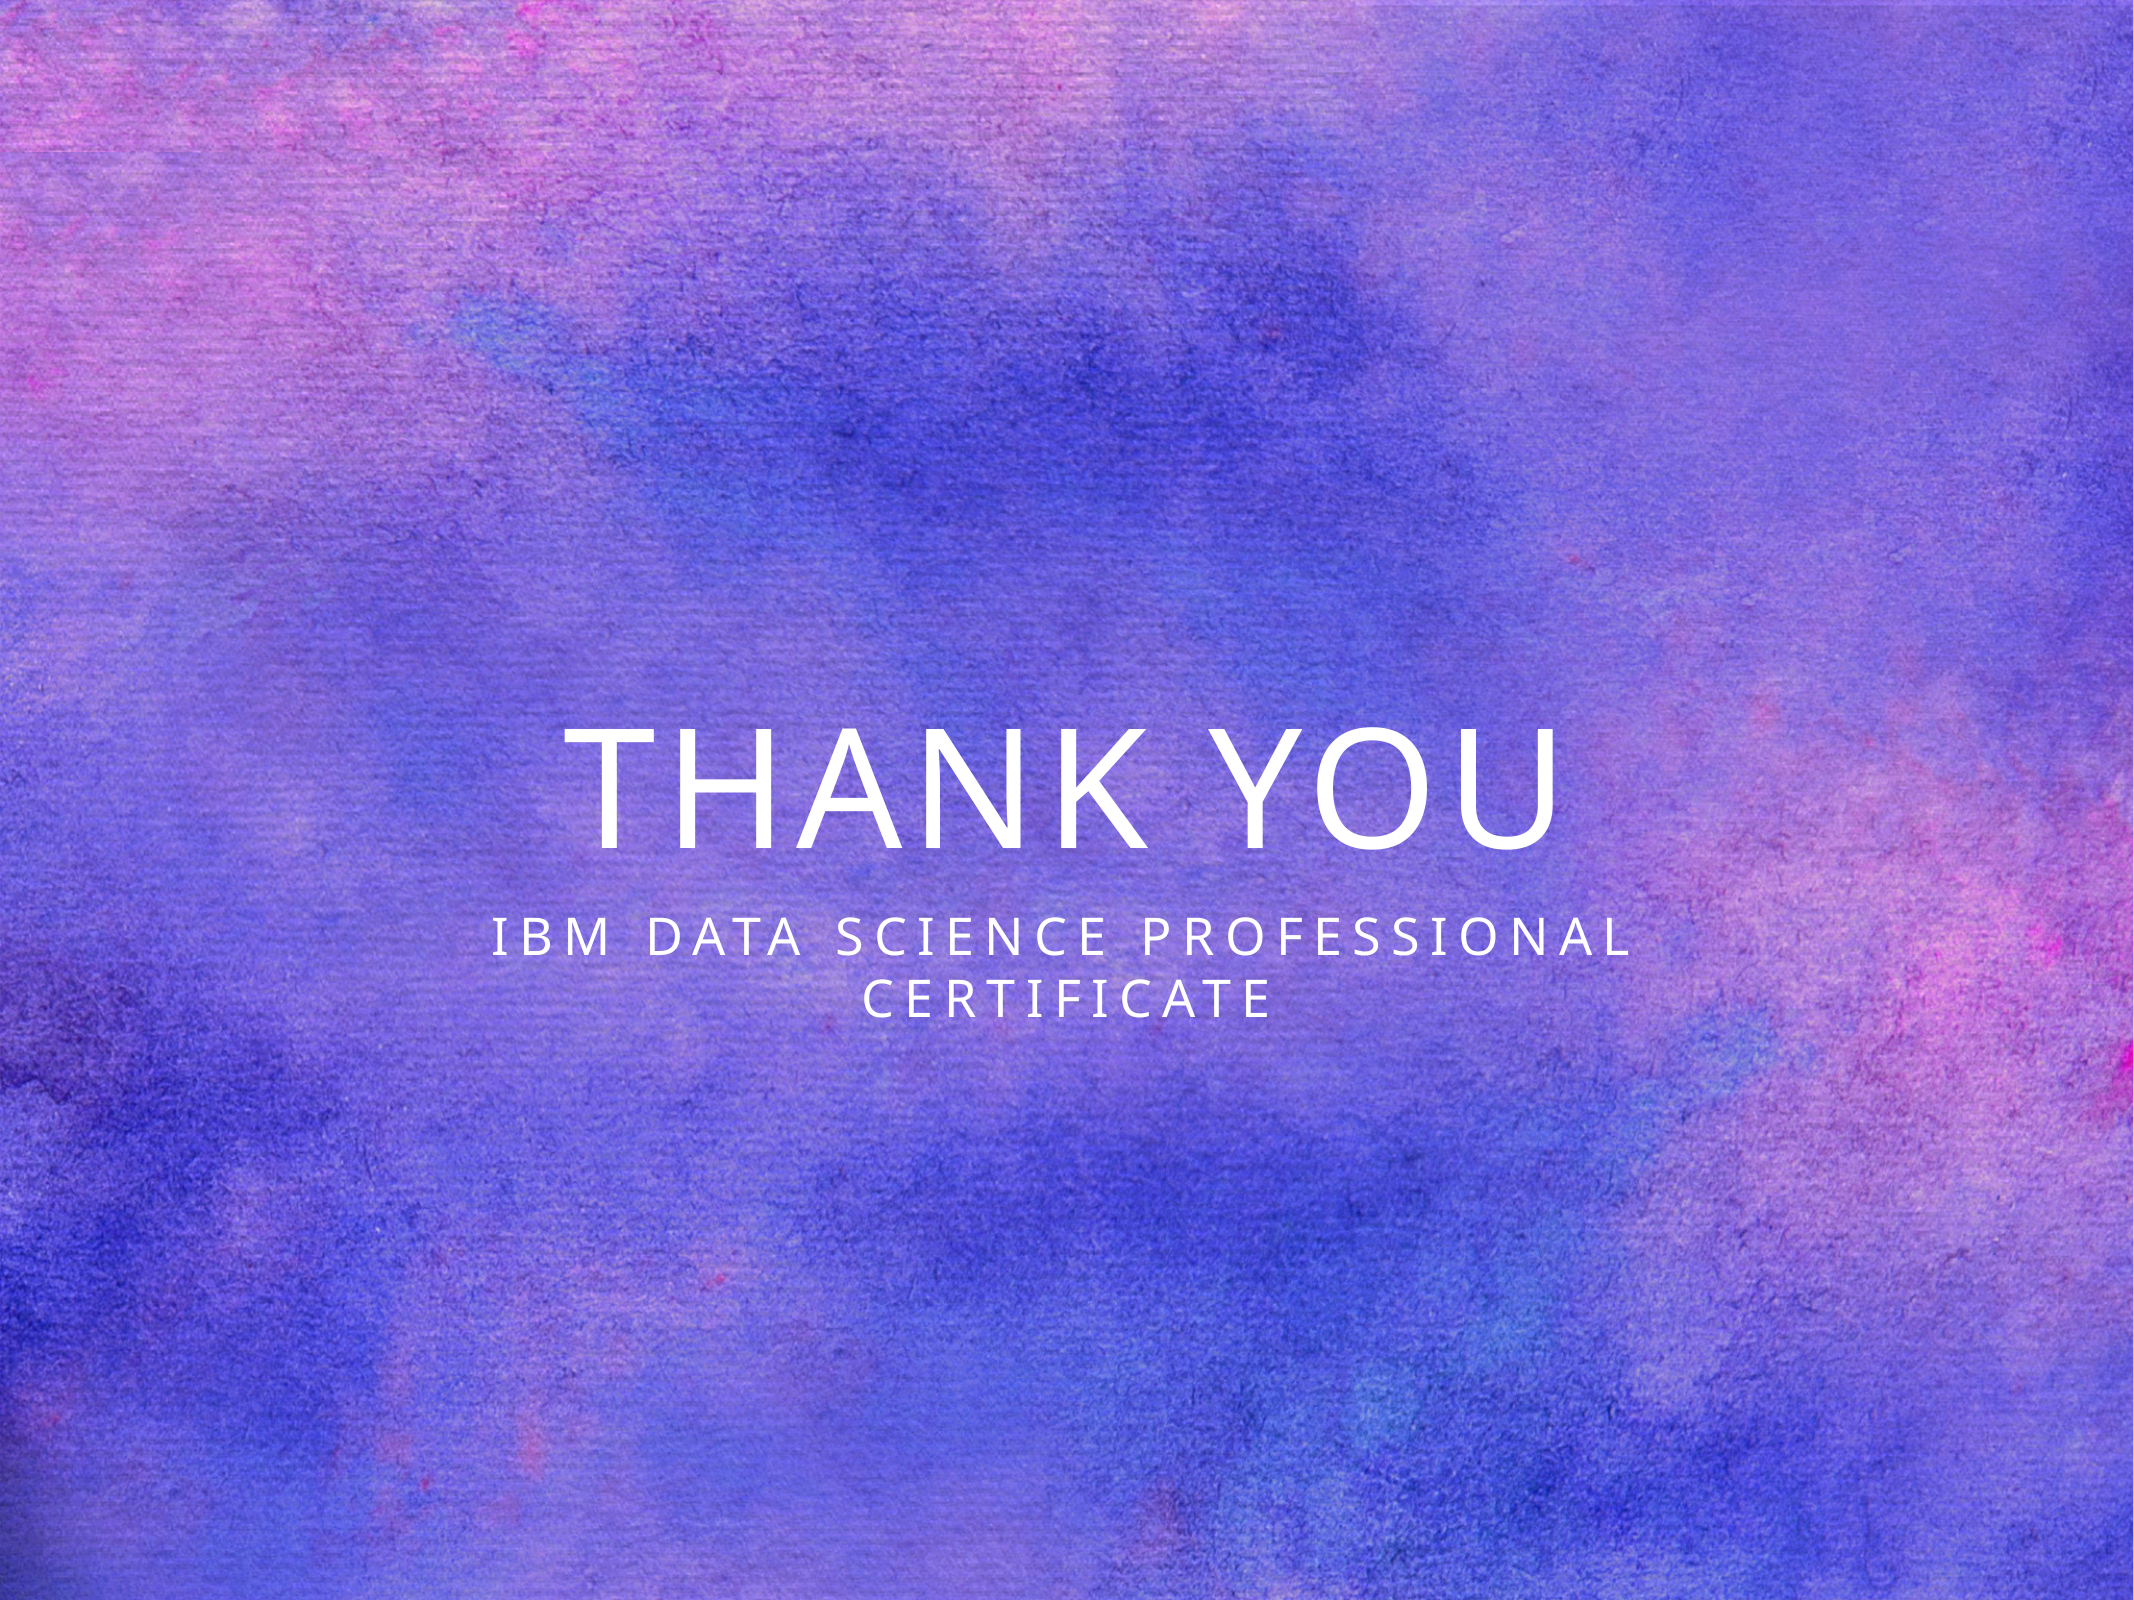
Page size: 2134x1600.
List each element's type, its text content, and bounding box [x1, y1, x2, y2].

title thank you [284, 672, 1849, 883]
picture [0, 0, 2134, 1600]
list Ibm data science professional certificate [441, 898, 1693, 1029]
